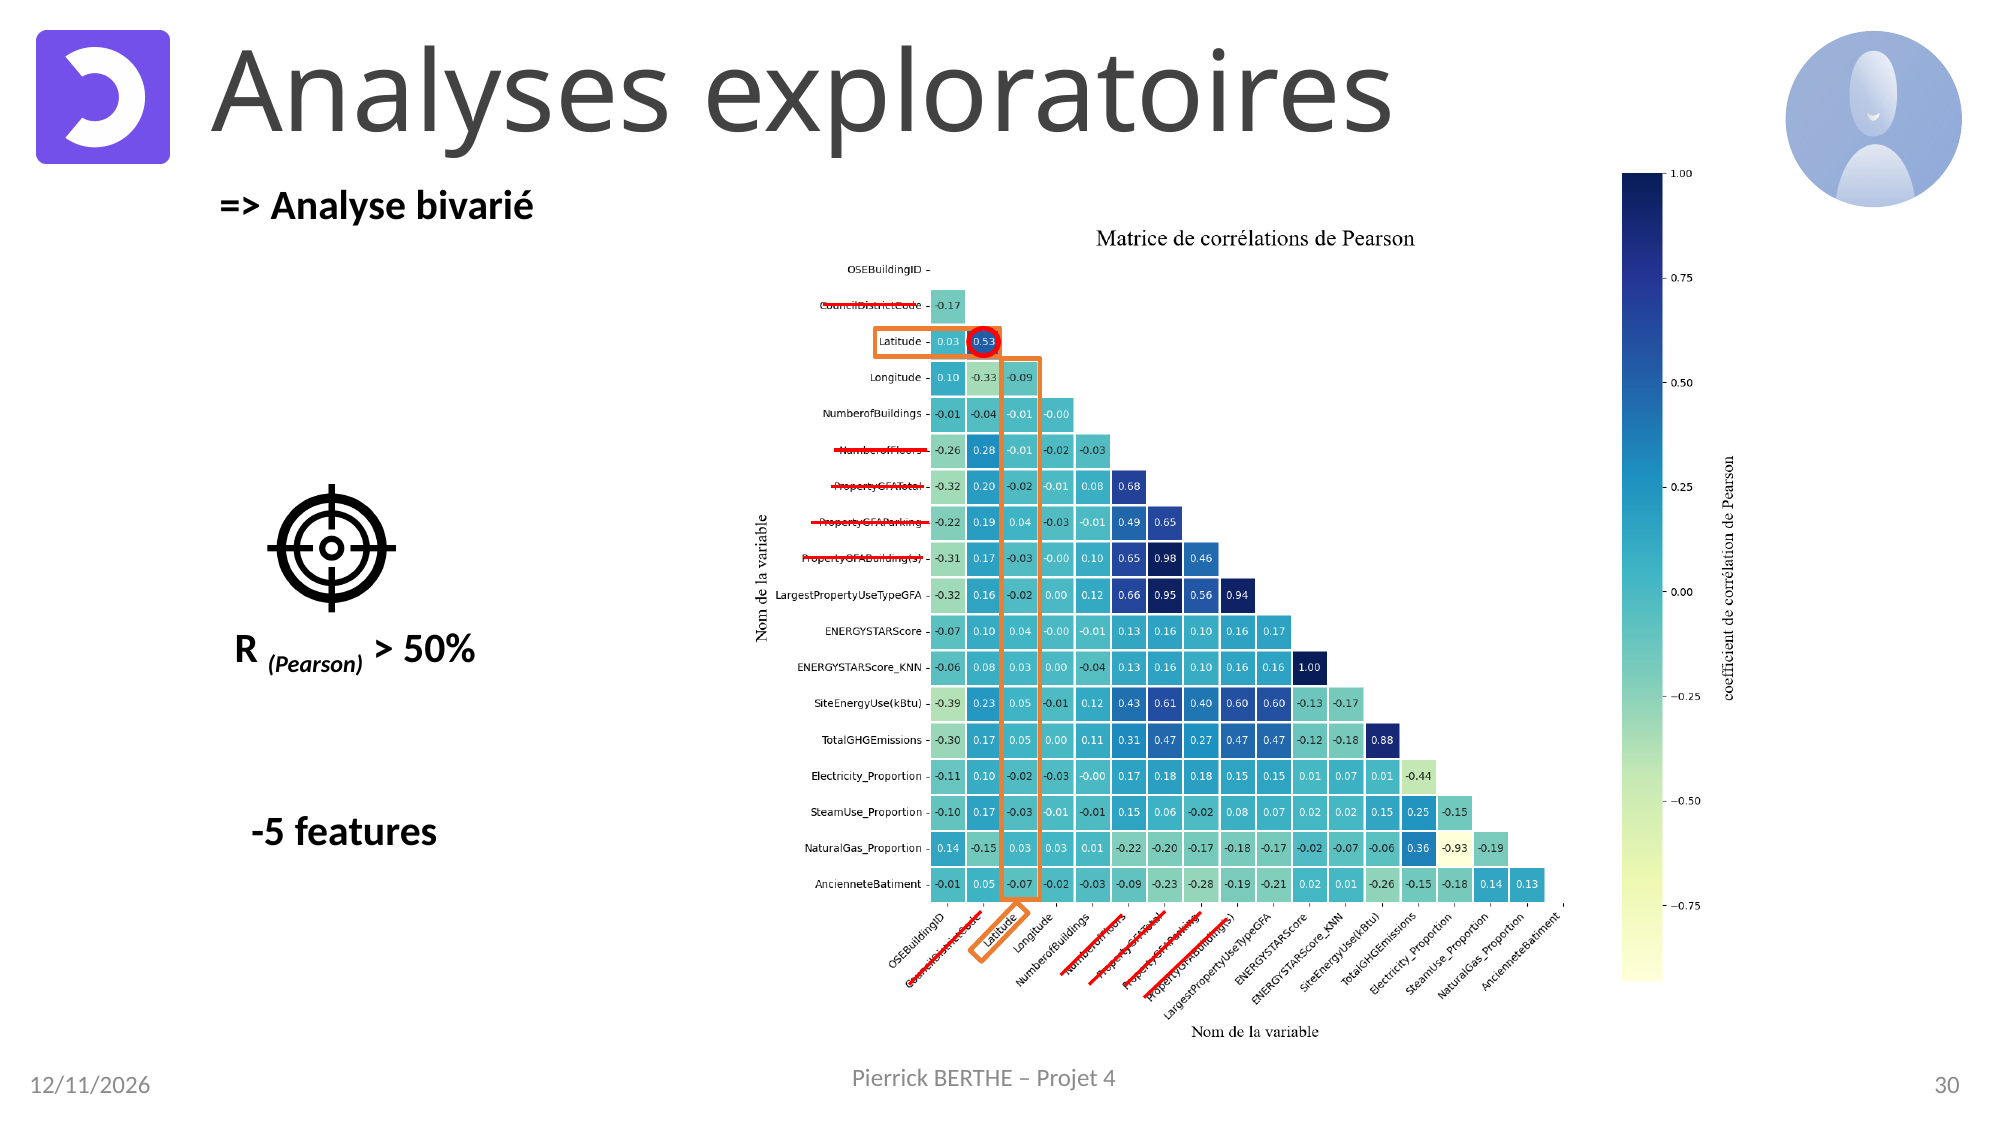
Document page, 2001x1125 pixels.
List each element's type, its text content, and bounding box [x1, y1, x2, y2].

picture [1785, 30, 1962, 208]
picture [36, 30, 170, 164]
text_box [748, 161, 1744, 1048]
text_box -5 features [181, 796, 508, 862]
text_box Analyses exploratoires [196, 34, 1715, 163]
text_box R (Pearson) > 50% [114, 613, 606, 685]
text_box => Analyse bivarié [181, 170, 573, 236]
picture [256, 472, 407, 624]
